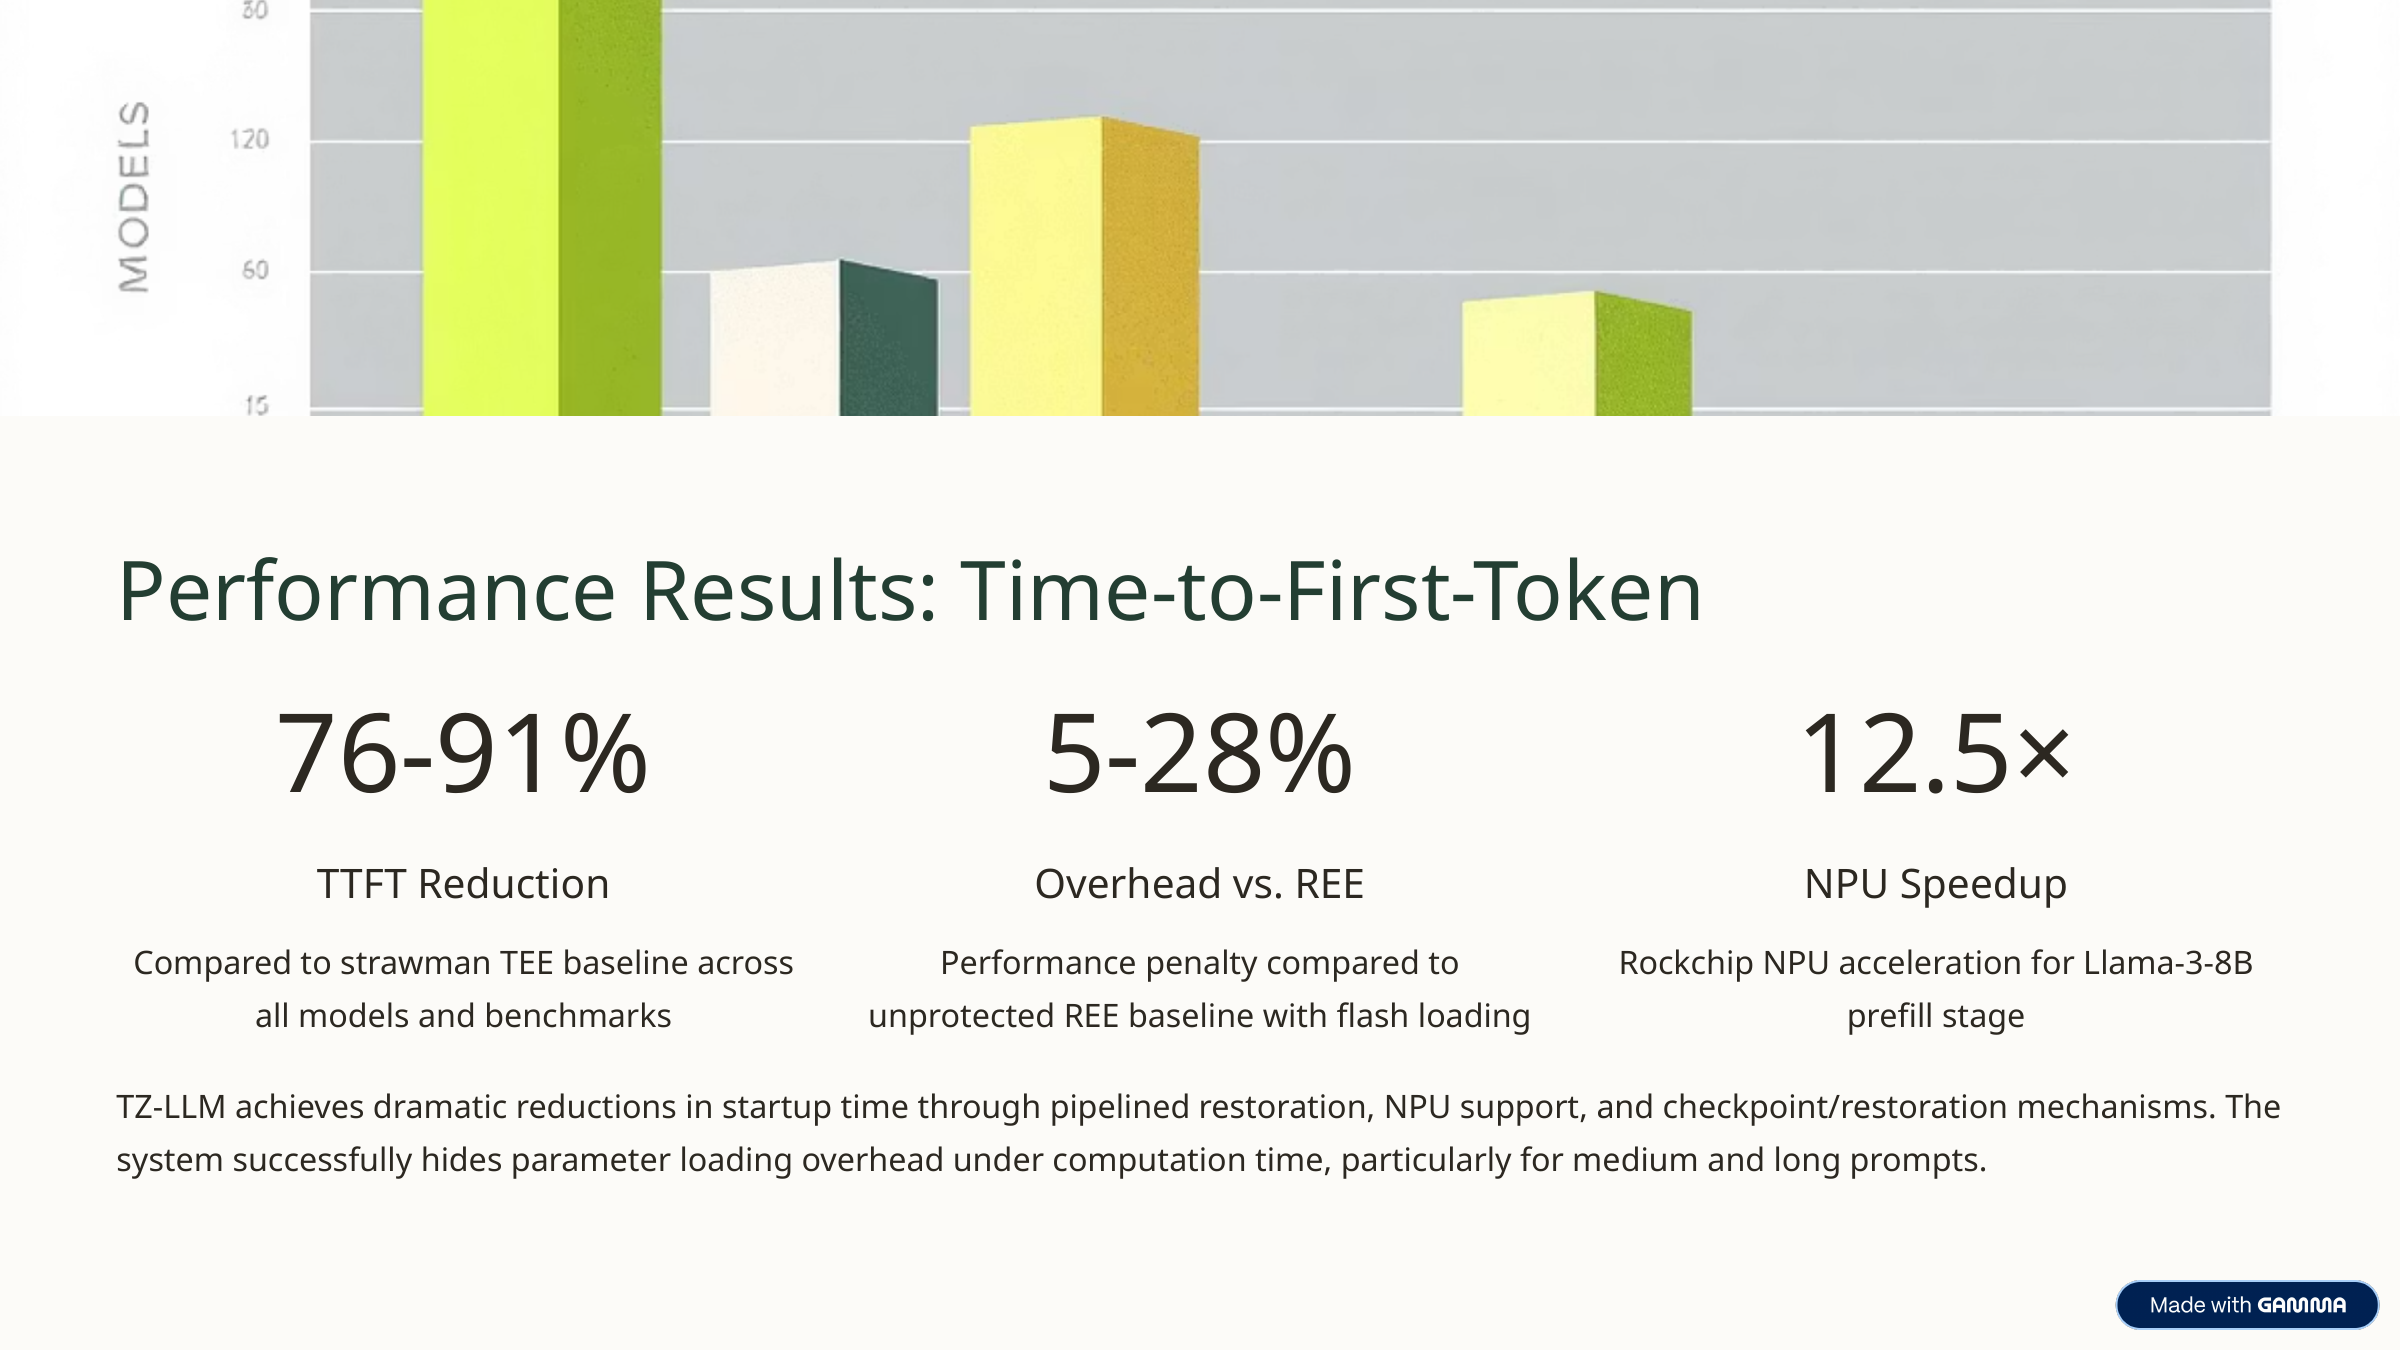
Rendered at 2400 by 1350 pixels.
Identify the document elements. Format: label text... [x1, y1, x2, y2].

text_box NPU Speedup [1728, 856, 2145, 908]
text_box Rockchip NPU acceleration for Llama-3-8B prefill stage [1588, 928, 2284, 1035]
text_box Compared to strawman TEE baseline across all models and benchmarks [116, 928, 812, 1035]
text_box 12.5× [1588, 704, 2284, 815]
text_box Performance Results: Time-to-First-Token [116, 534, 1674, 639]
picture [2106, 1271, 2389, 1339]
text_box 5-28% [852, 704, 1548, 815]
text_box Performance penalty compared to unprotected REE baseline with flash loading [852, 928, 1548, 1035]
text_box 76-91% [116, 704, 812, 815]
text_box Overhead vs. REE [992, 856, 1408, 908]
picture [0, 0, 2400, 416]
text_box TZ-LLM achieves dramatic reductions in startup time through pipelined restoration, NPU support, and checkpoint/restoration mechanisms. The system successfully hides parameter loading overhead under computation time, particularly for medium and long prompts. [116, 1071, 2284, 1232]
text_box TTFT Reduction [255, 856, 672, 908]
